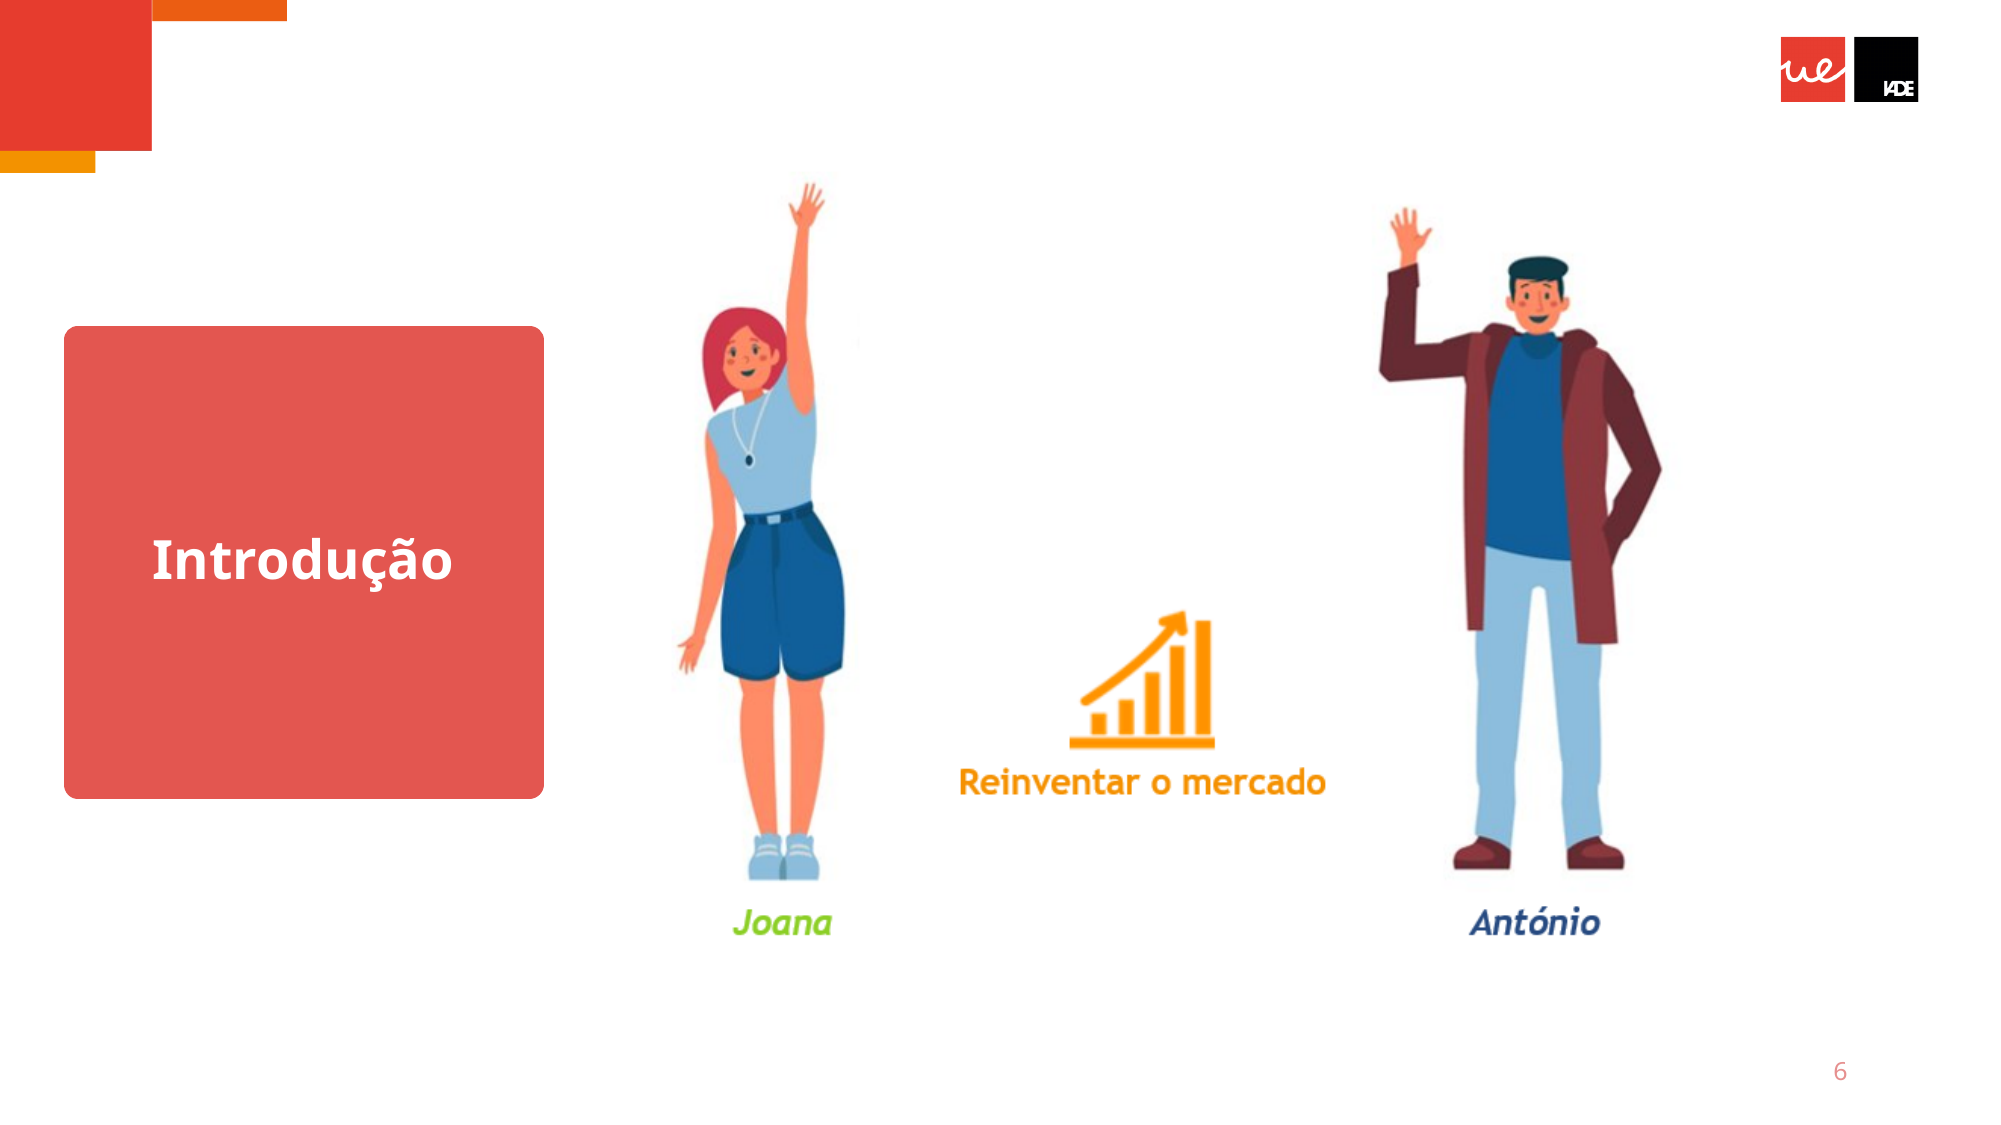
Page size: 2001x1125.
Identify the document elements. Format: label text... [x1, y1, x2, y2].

picture [1776, 28, 1924, 109]
slide_number 6 [1587, 1042, 1863, 1103]
title Introdução [77, 339, 530, 785]
picture [598, 157, 1743, 967]
picture [0, 0, 287, 174]
